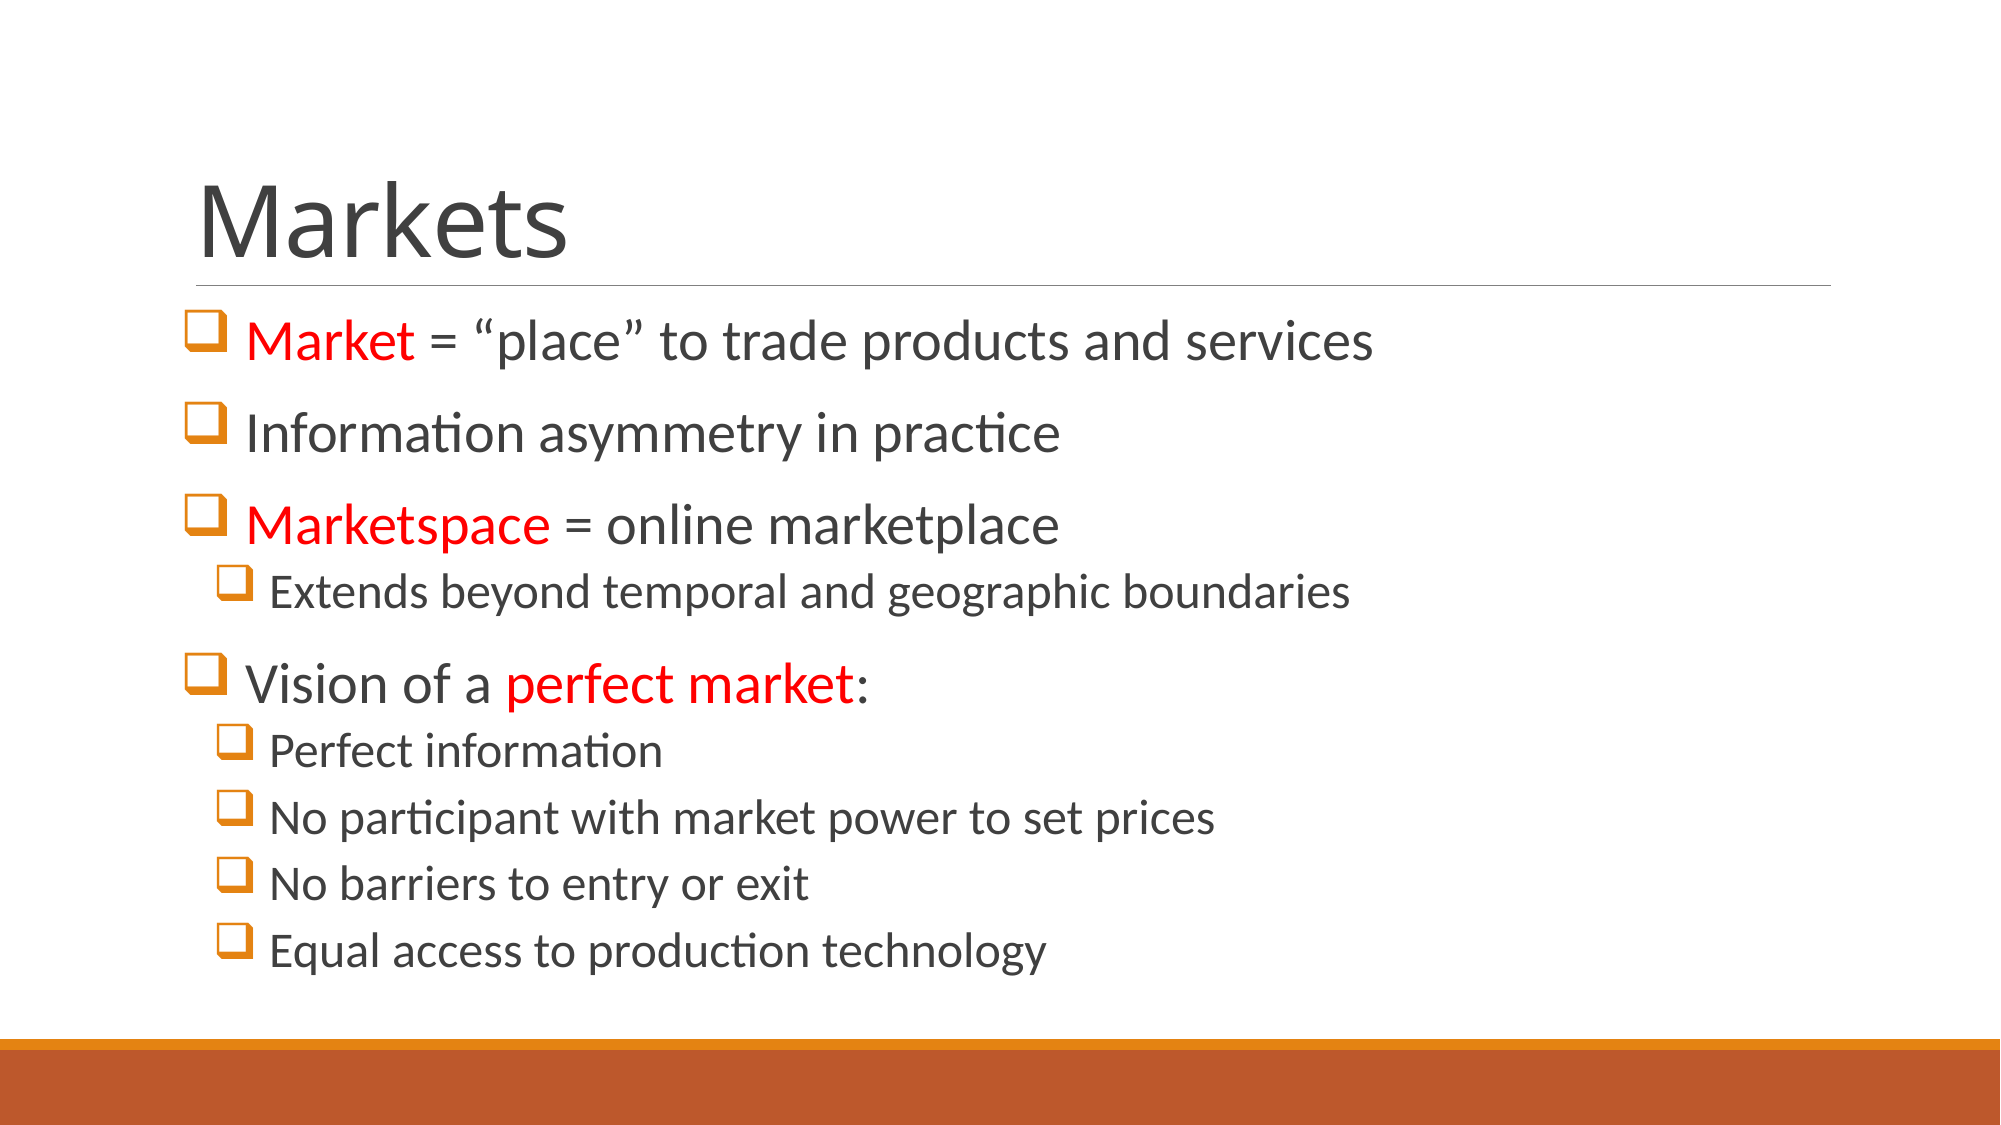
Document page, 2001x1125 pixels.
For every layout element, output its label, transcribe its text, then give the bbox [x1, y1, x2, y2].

list Market = “place” to trade products and services Information asymmetry in practice Marketspace = online marketplace Extends beyond temporal and geographic boundaries Vision of a perfect market: Perfect information No participant with market power to set prices No barriers to entry or exit Equal access to production technology [180, 302, 1830, 963]
title Markets [180, 47, 1830, 285]
